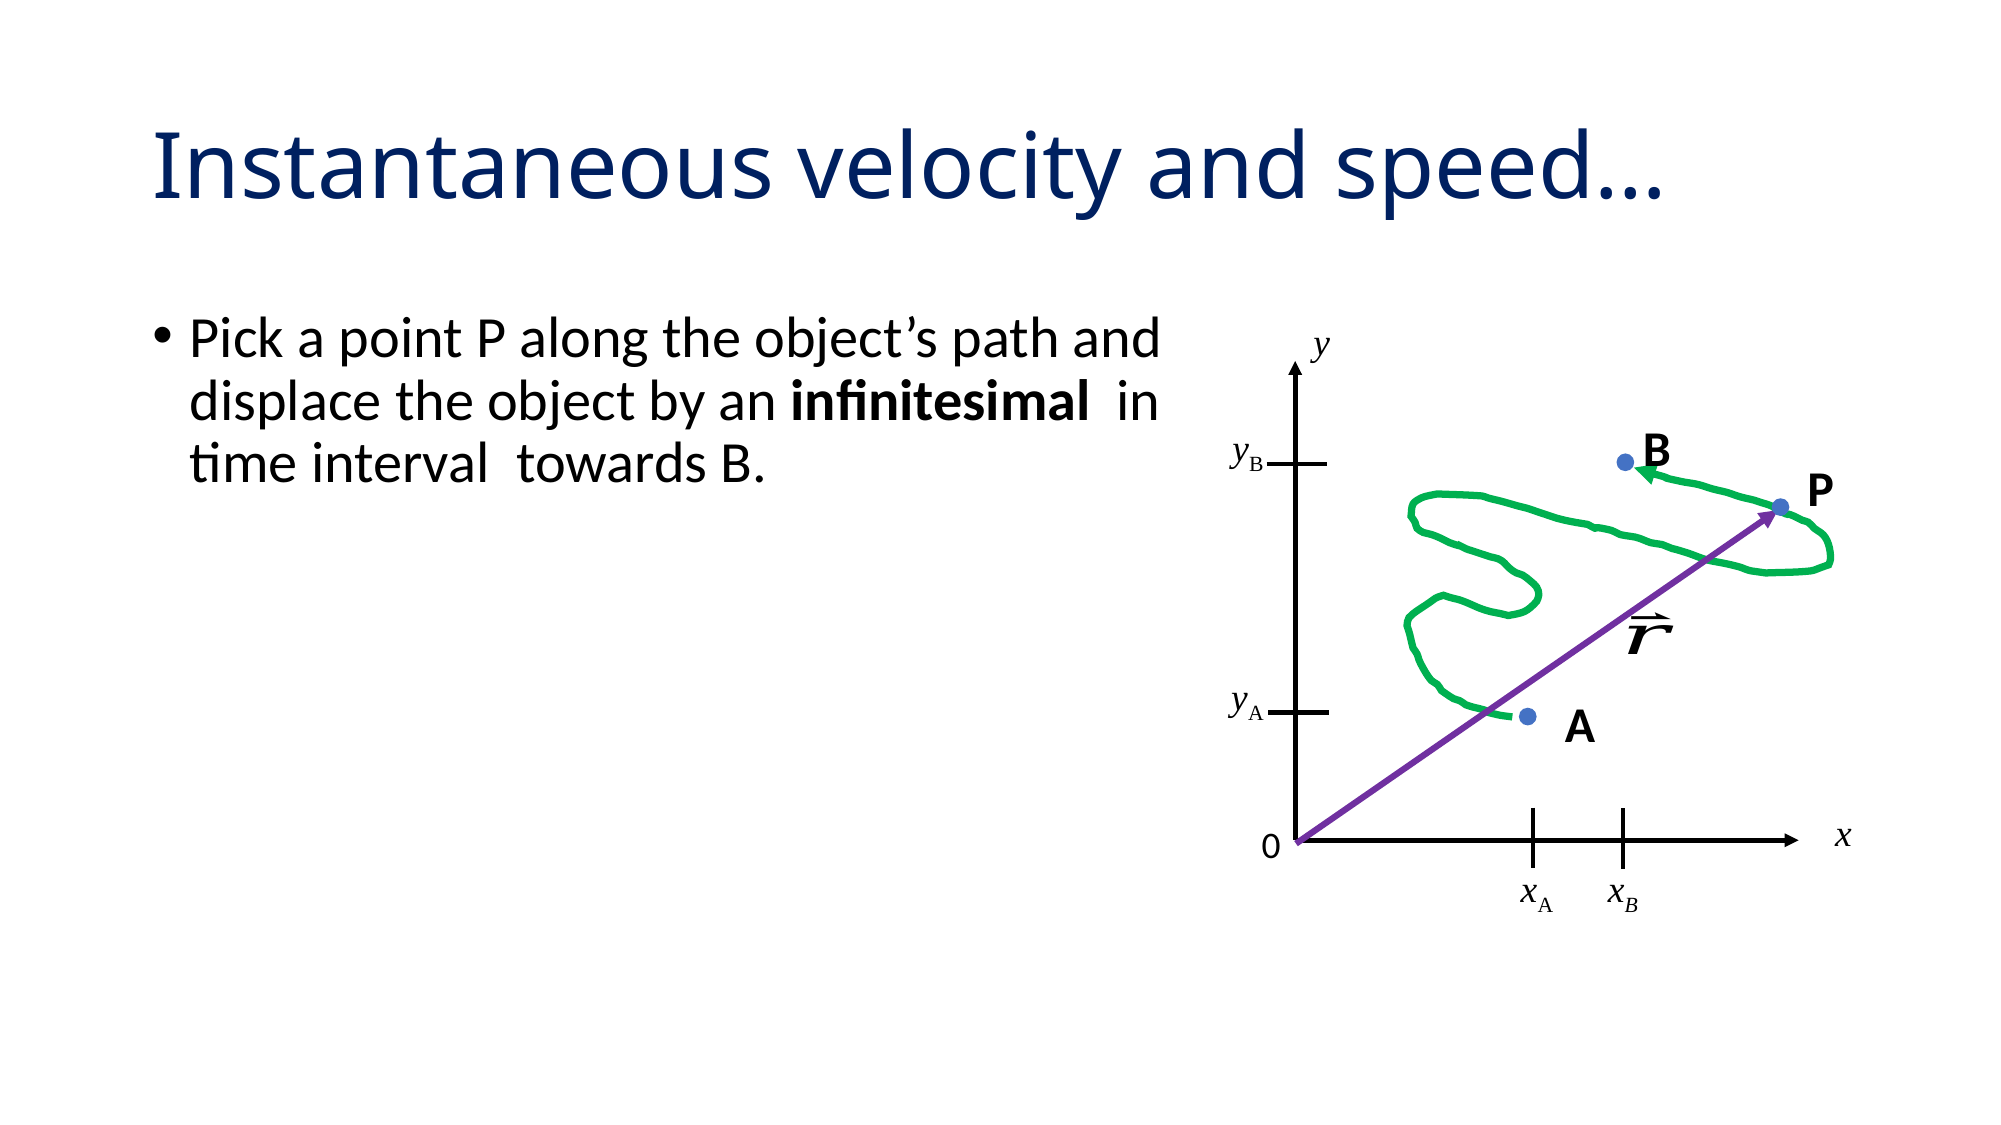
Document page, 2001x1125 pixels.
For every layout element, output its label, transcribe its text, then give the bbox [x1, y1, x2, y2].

text_box P [1792, 448, 1849, 524]
text_box [1615, 452, 1628, 473]
text_box x [1820, 801, 1867, 862]
text_box xA [1505, 858, 1569, 924]
text_box [1778, 513, 1832, 574]
text_box yB [1217, 417, 1279, 483]
text_box B [1628, 408, 1686, 484]
text_box y [1298, 310, 1346, 371]
text_box 0 [1246, 813, 1296, 873]
text_box [1410, 492, 1536, 510]
title Instantaneous velocity and speed… [137, 59, 1863, 278]
text_box yA [1216, 666, 1279, 732]
text_box [1770, 497, 1791, 518]
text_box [1295, 510, 1778, 844]
text_box xB [1593, 858, 1653, 924]
text_box [1613, 479, 1771, 510]
